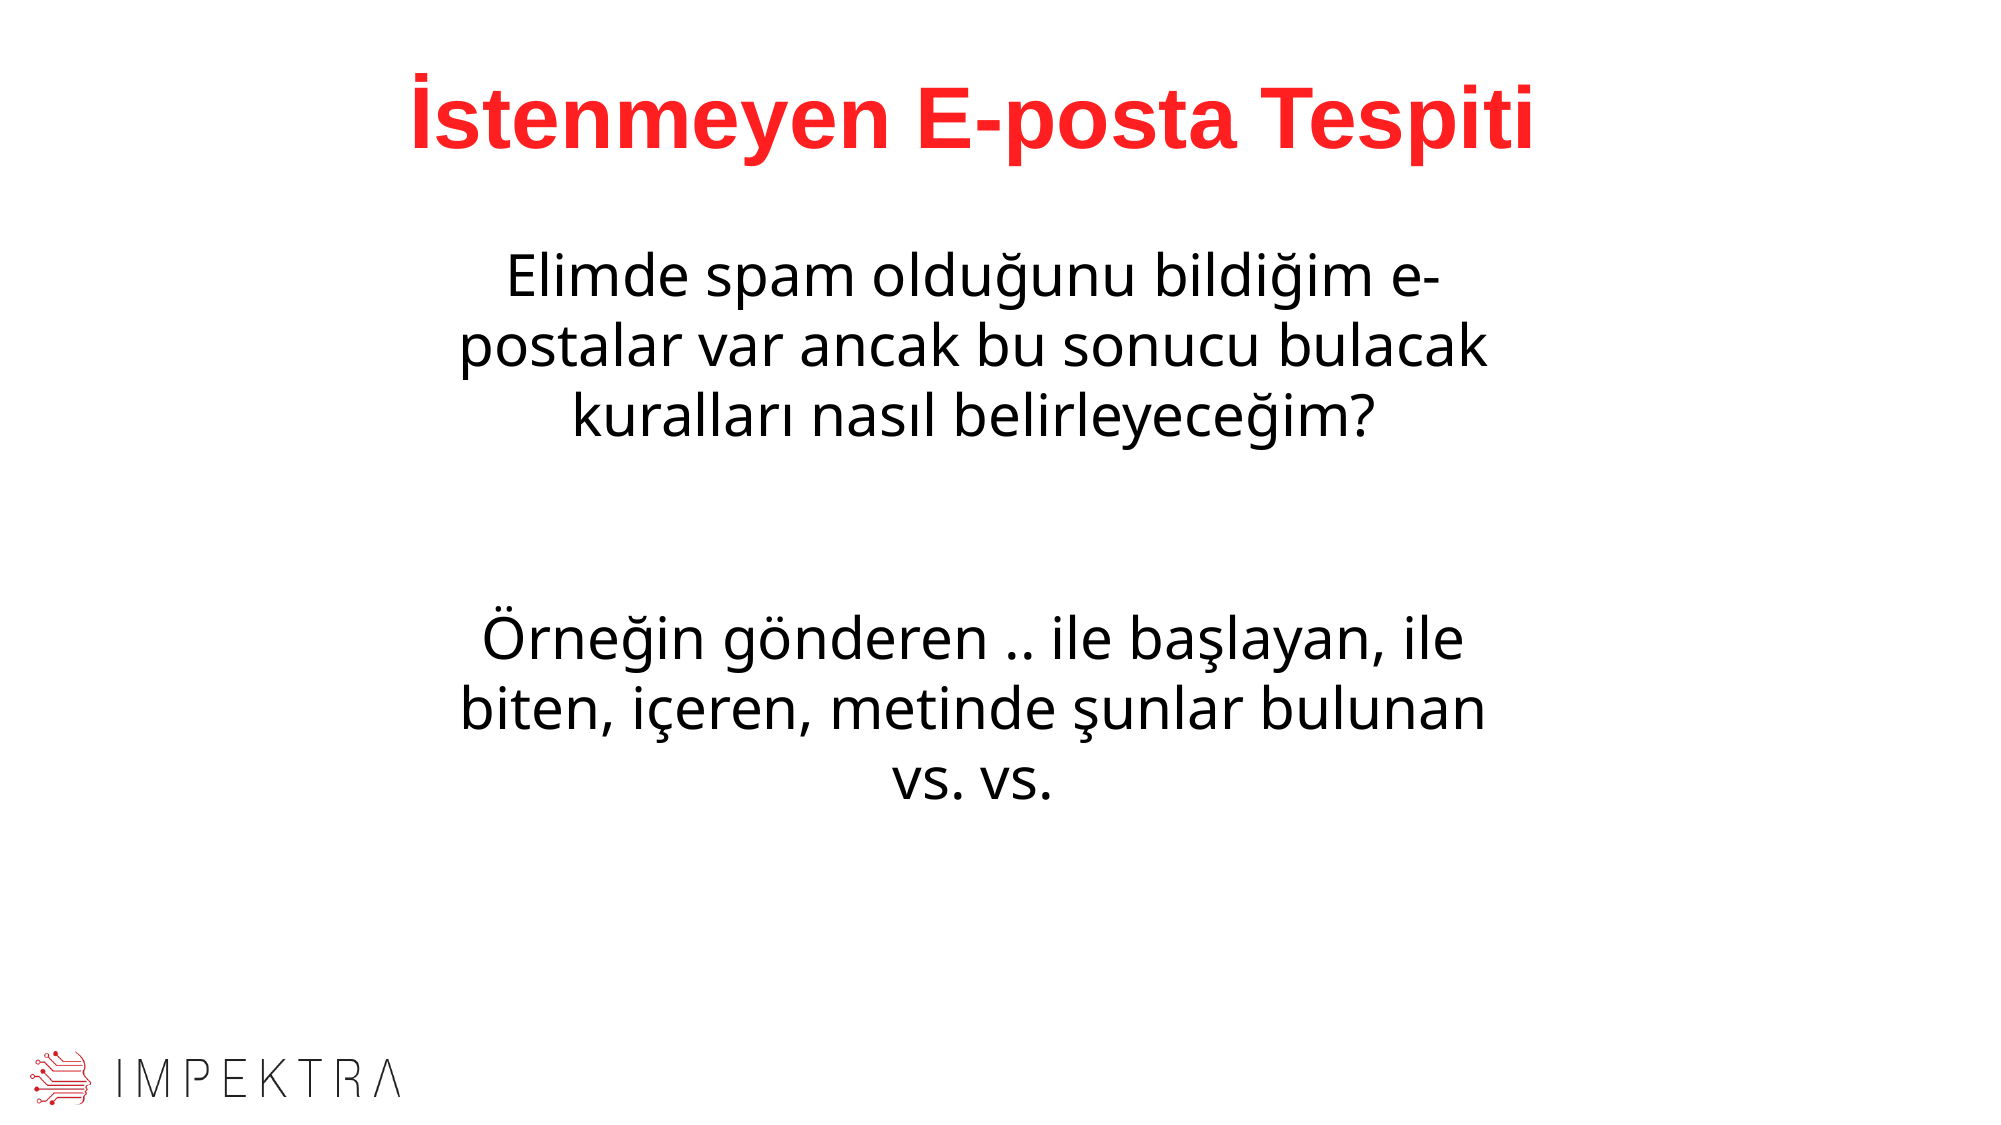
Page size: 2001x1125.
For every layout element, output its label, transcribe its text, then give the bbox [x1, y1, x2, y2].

text_box Örneğin gönderen .. ile başlayan, ile biten, içeren, metinde şunlar bulunan vs. vs. [438, 594, 1509, 819]
text_box Elimde spam olduğunu bildiğim e-postalar var ancak bu sonucu bulacak kuralları nasıl belirleyeceğim? [438, 230, 1509, 456]
picture [30, 1051, 400, 1105]
text_box İstenmeyen E-posta Tespiti [223, 65, 1724, 177]
